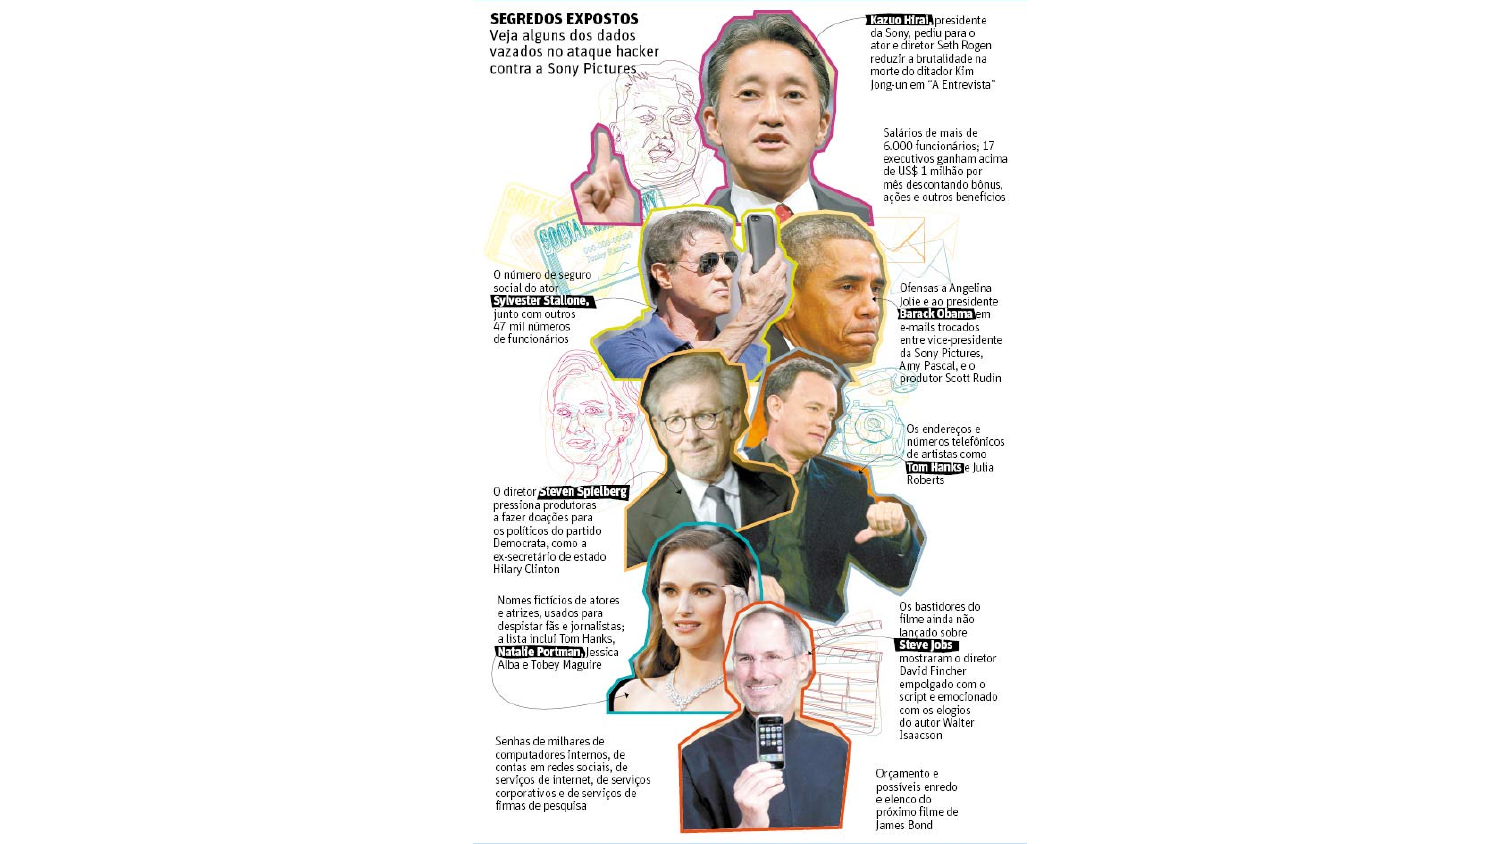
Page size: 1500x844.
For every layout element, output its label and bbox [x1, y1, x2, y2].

picture [473, 0, 1027, 844]
